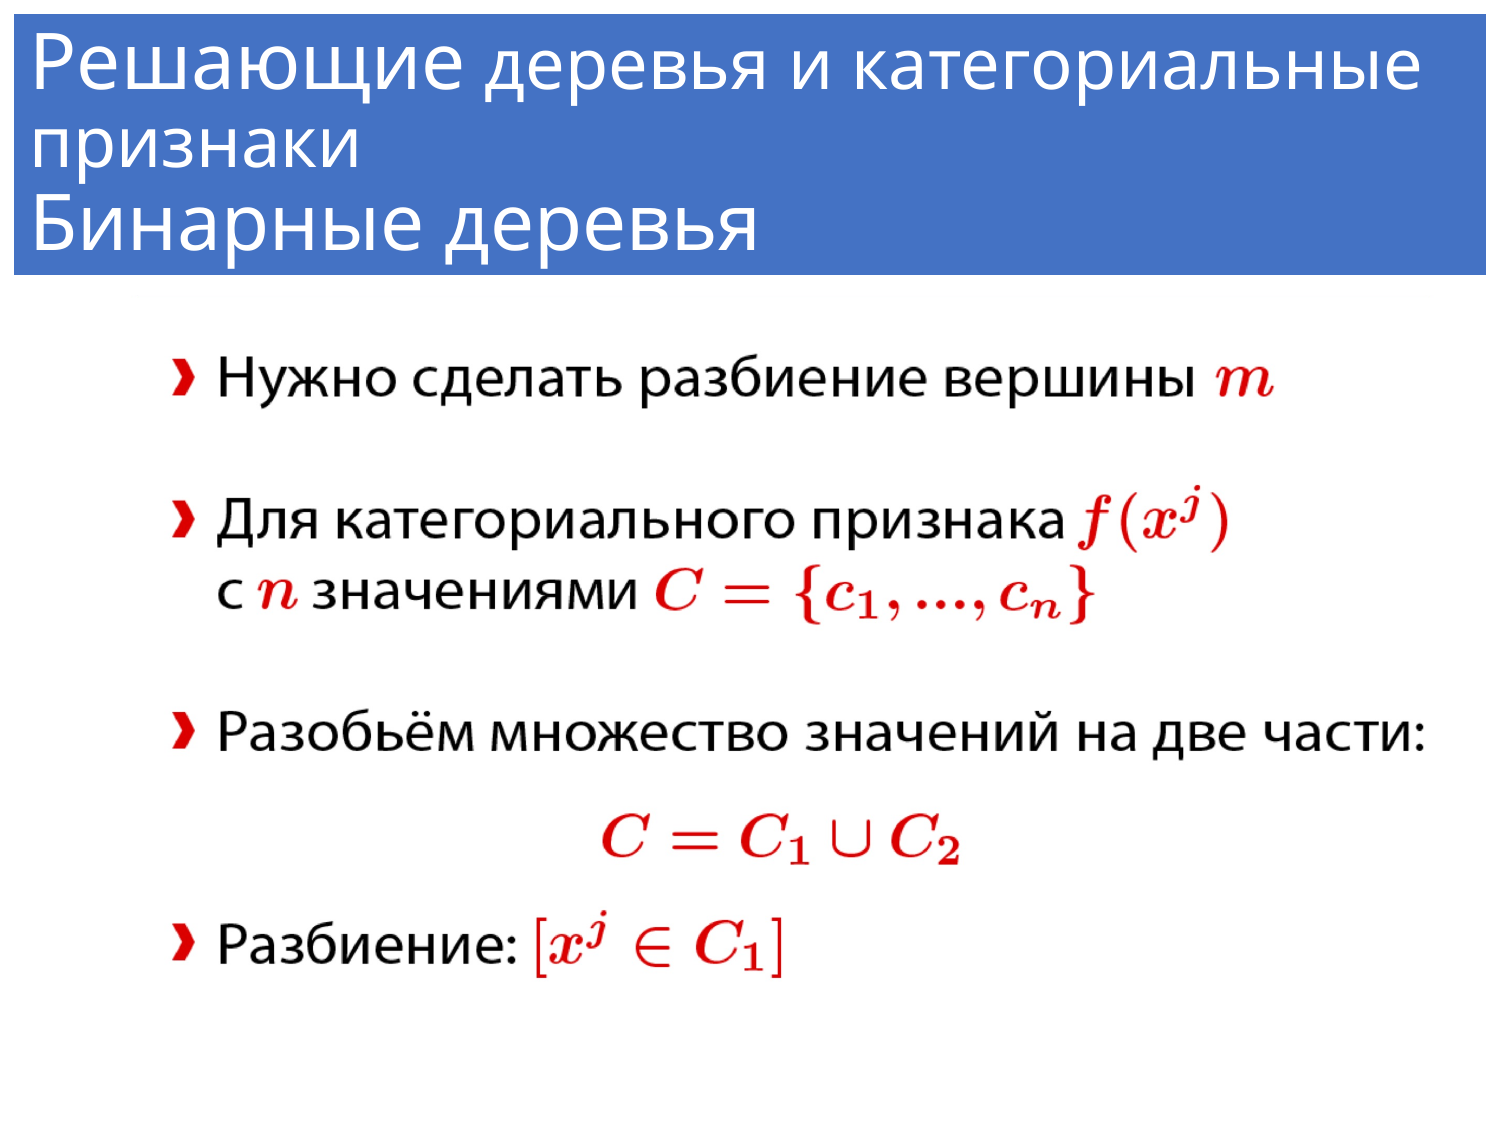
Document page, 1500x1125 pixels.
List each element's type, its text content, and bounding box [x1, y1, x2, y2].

picture [117, 295, 1440, 1111]
title Решающие деревья и категориальные признаки Бинарные деревья [14, 14, 1486, 275]
